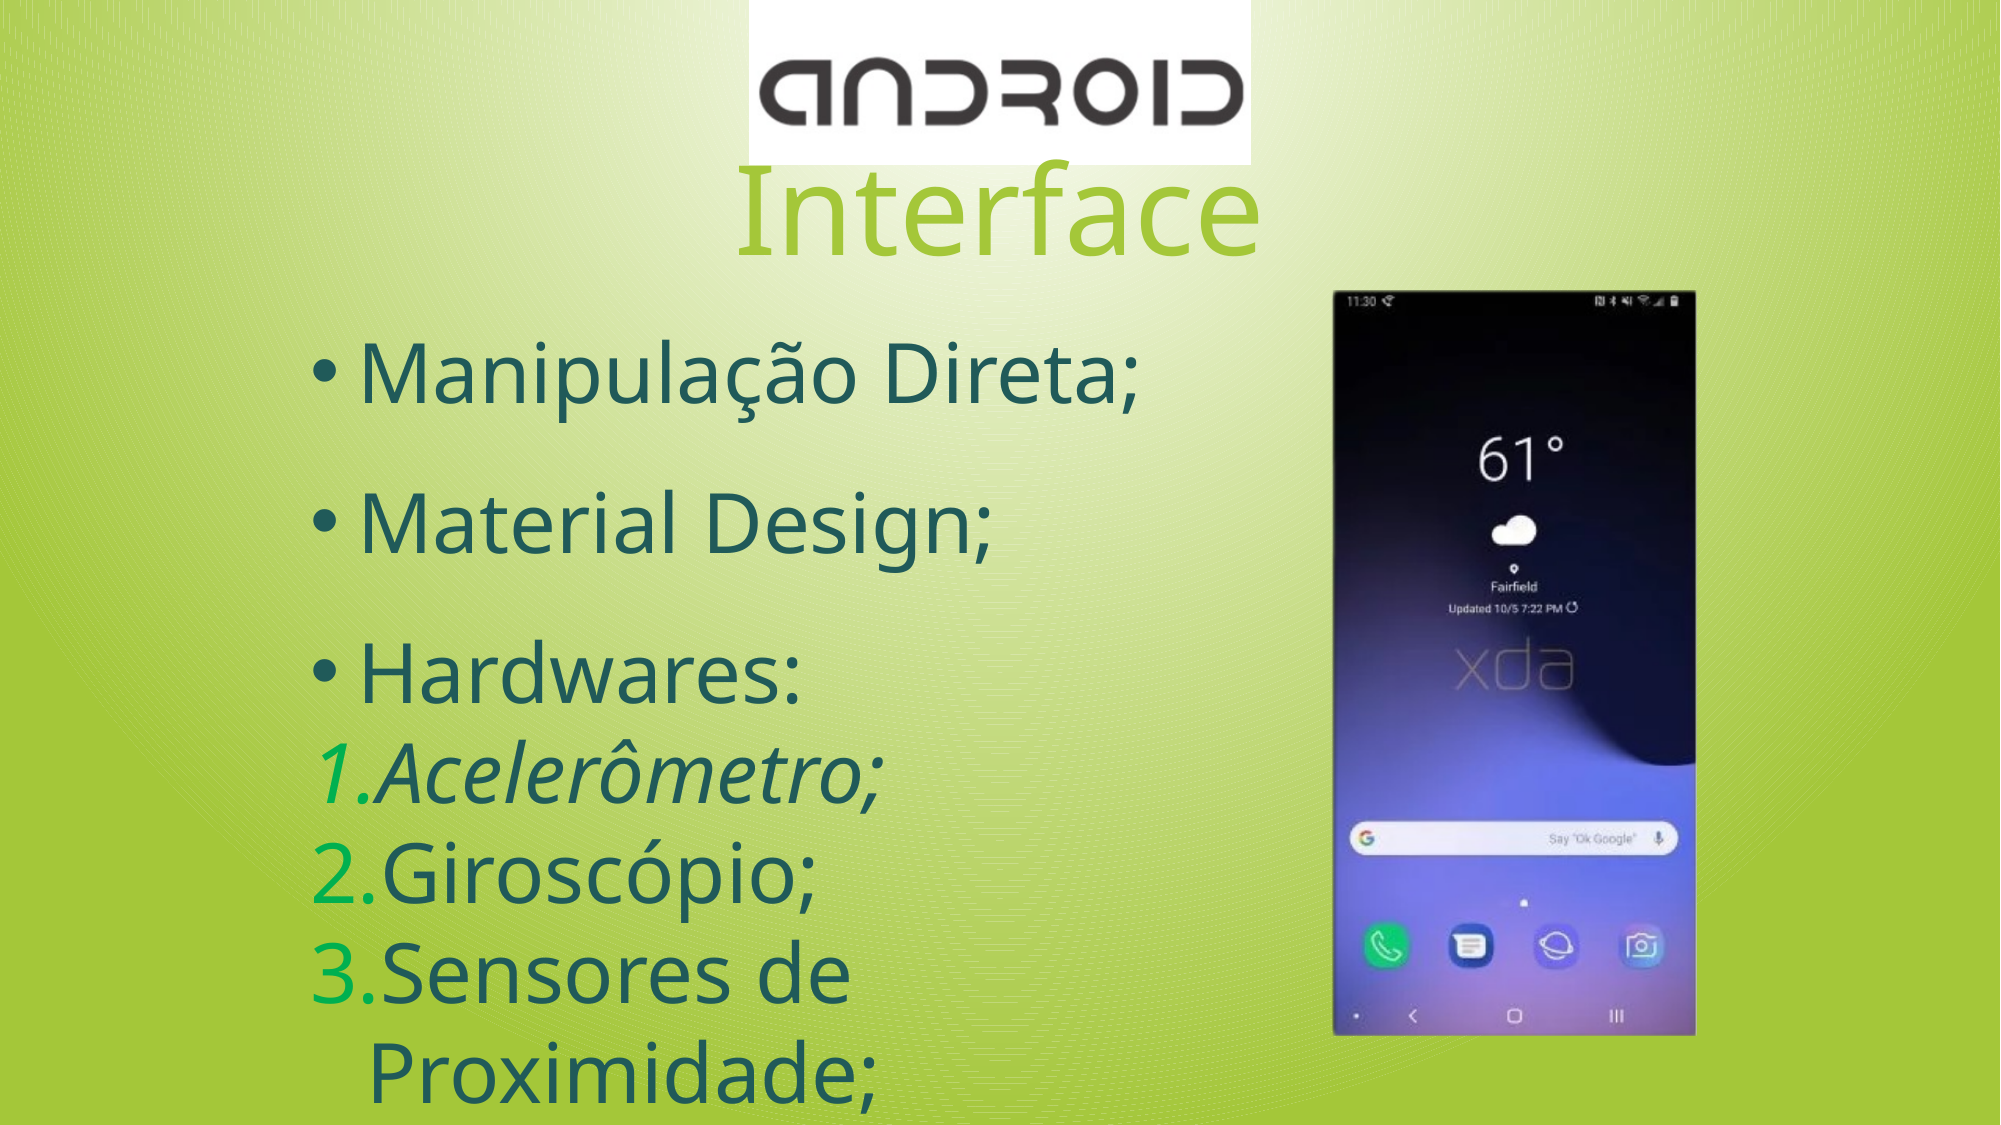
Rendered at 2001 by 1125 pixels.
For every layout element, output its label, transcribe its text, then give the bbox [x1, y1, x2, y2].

picture [749, 0, 1251, 165]
picture [1330, 290, 1697, 1036]
text_box Interface [629, 123, 1371, 289]
text_box Manipulação Direta; Material Design; Hardwares: Acelerômetro; Giroscópio; Sensores de Proximidade; [295, 262, 1331, 1125]
